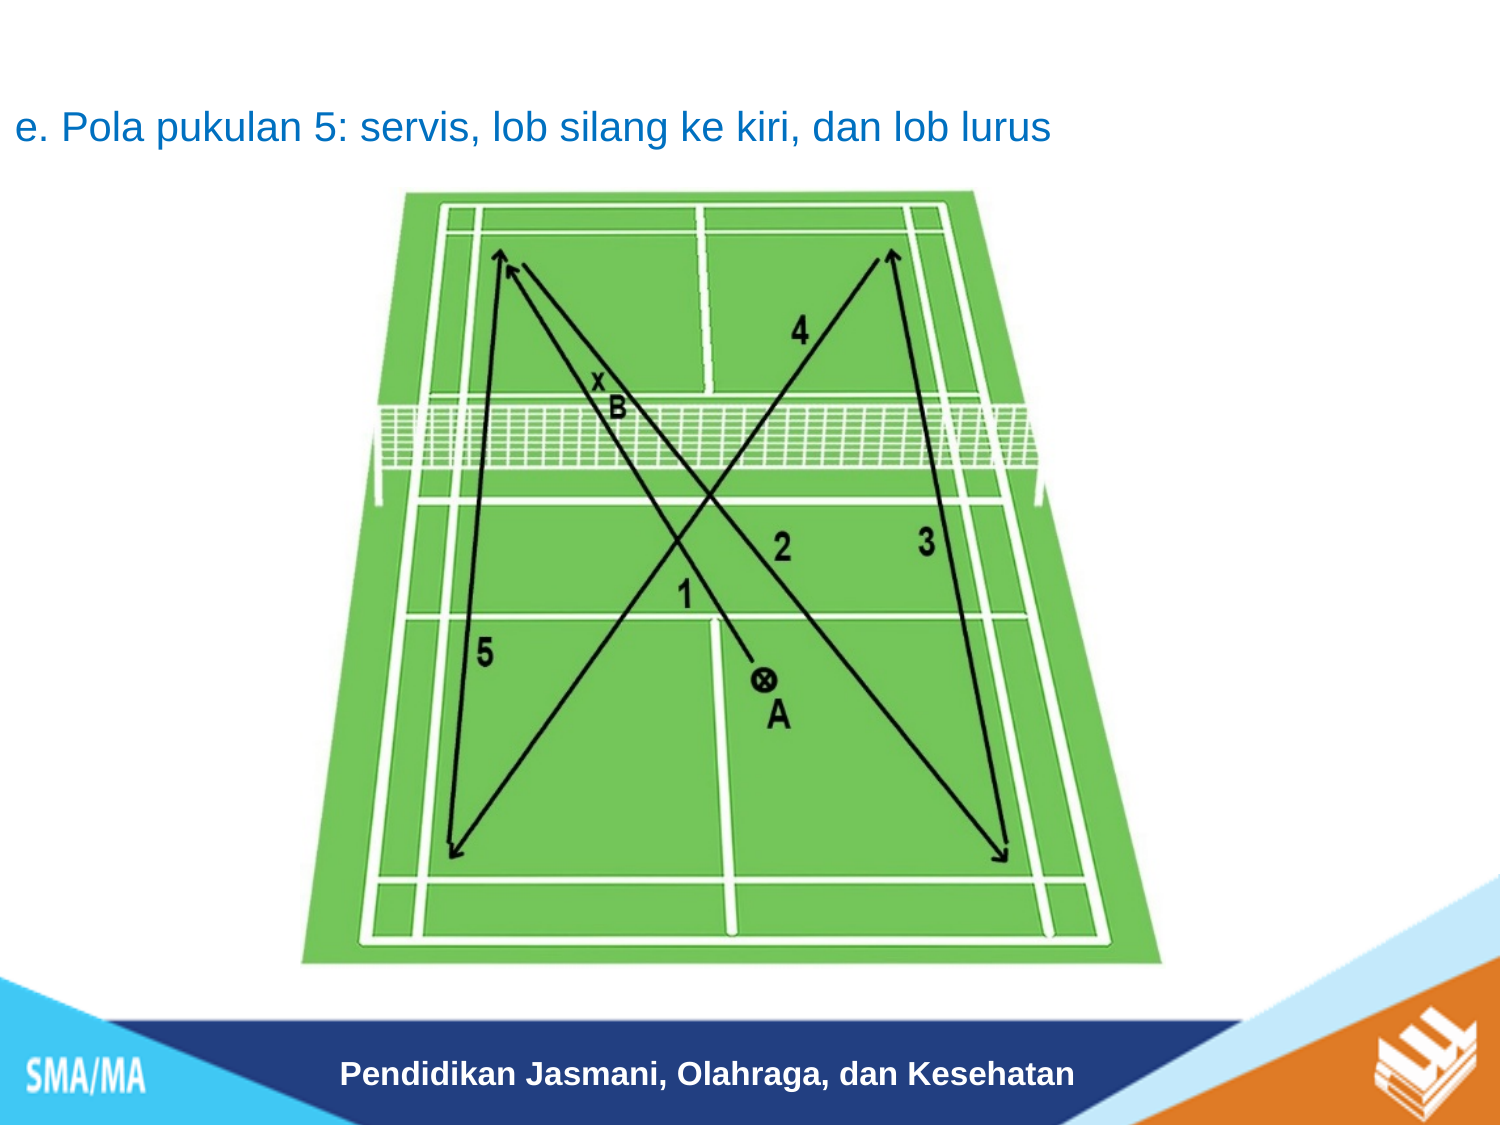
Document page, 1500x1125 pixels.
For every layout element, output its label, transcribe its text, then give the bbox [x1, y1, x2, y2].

picture [0, 187, 1500, 1125]
text_box e. Pola pukulan 5: servis, lob silang ke kiri, dan lob lurus [0, 85, 1152, 164]
